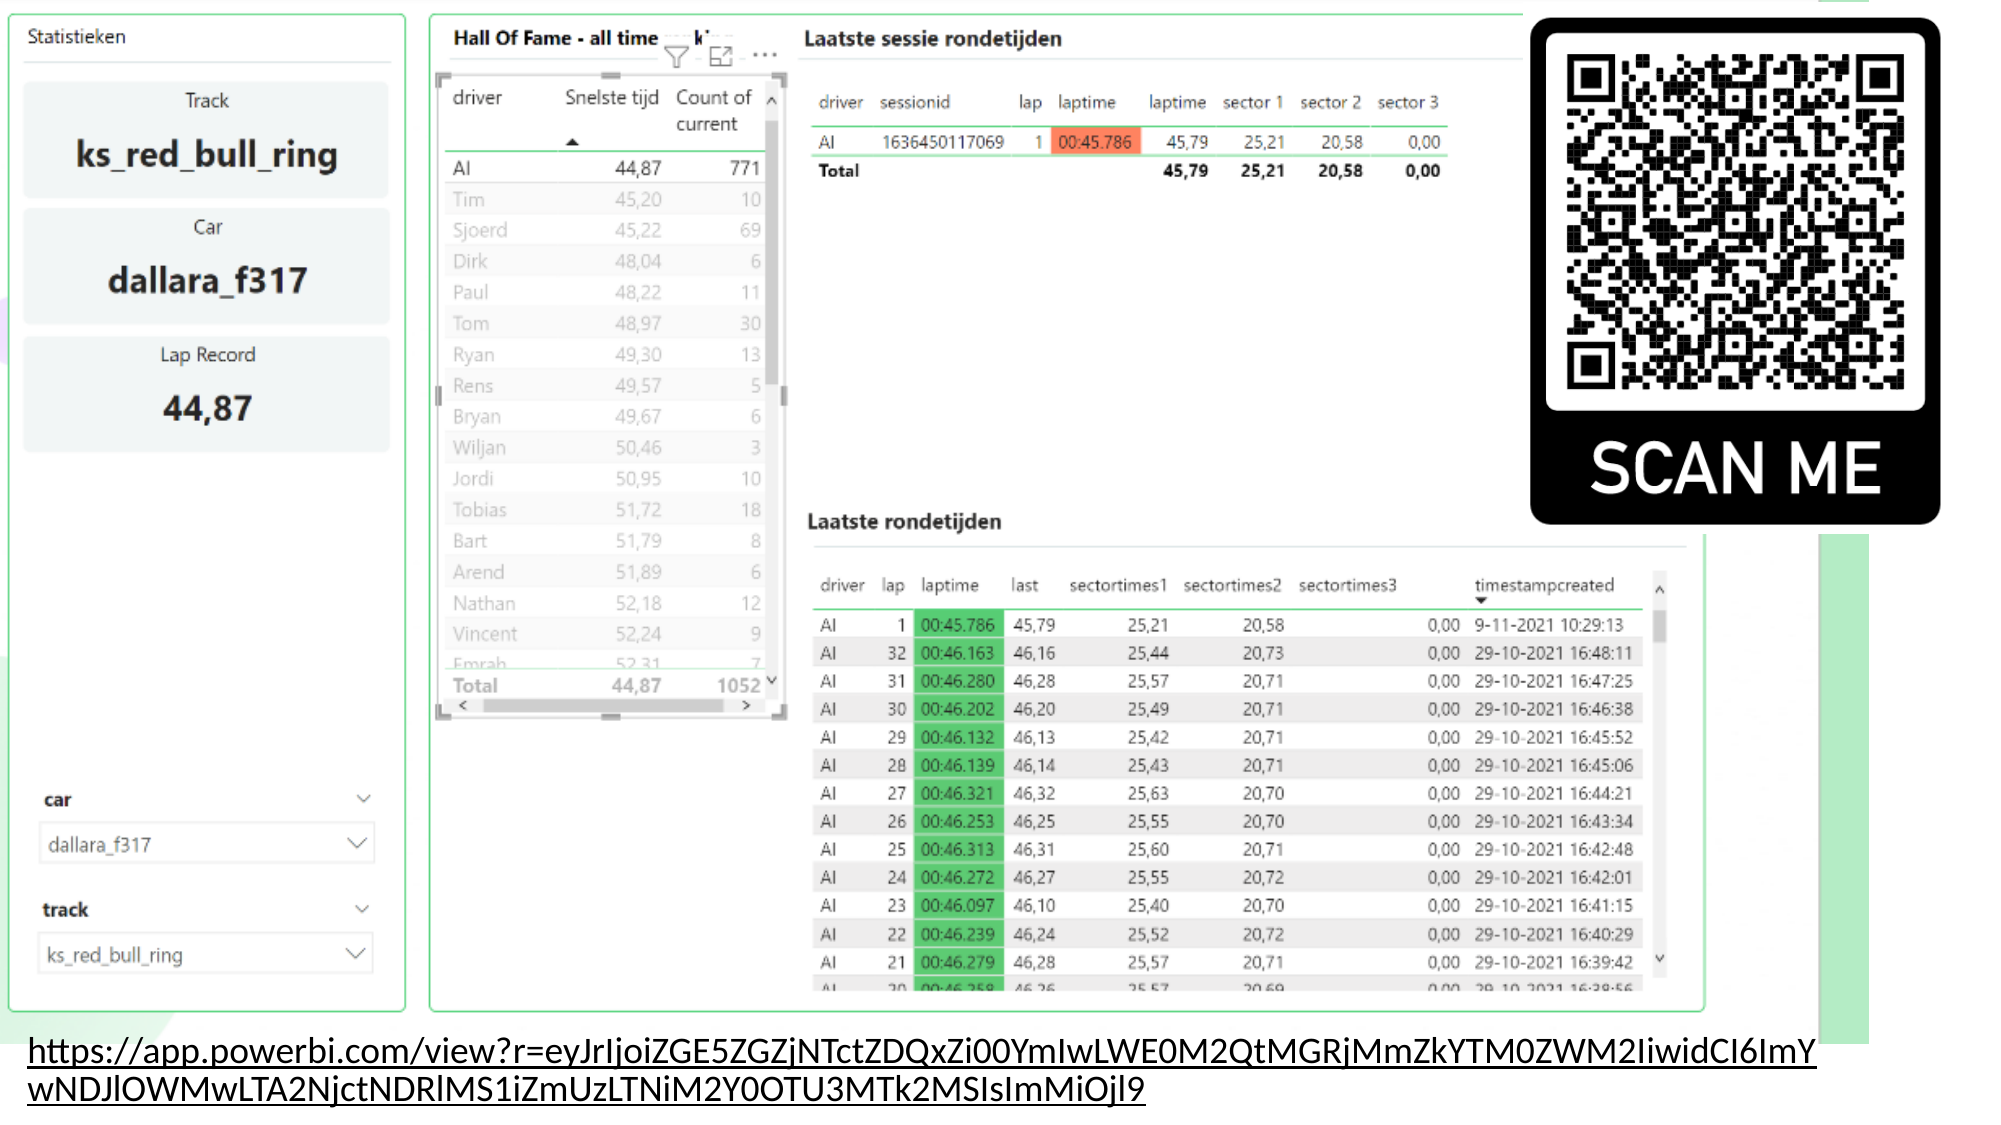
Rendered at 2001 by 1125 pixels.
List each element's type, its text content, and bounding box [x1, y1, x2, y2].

text_box https://app.powerbi.com/view?r=eyJrIjoiZGE5ZGZjNTctZDQxZi00YmIwLWE0M2QtMGRjMmZkYTM0ZWM2IiwidCI6ImYwNDJlOWMwLTA2NjctNDRlMS1iZmUzLTNiM2Y0OTU3MTk2MSIsImMiOjl9 [12, 1044, 1857, 1124]
picture [0, 0, 1952, 1044]
